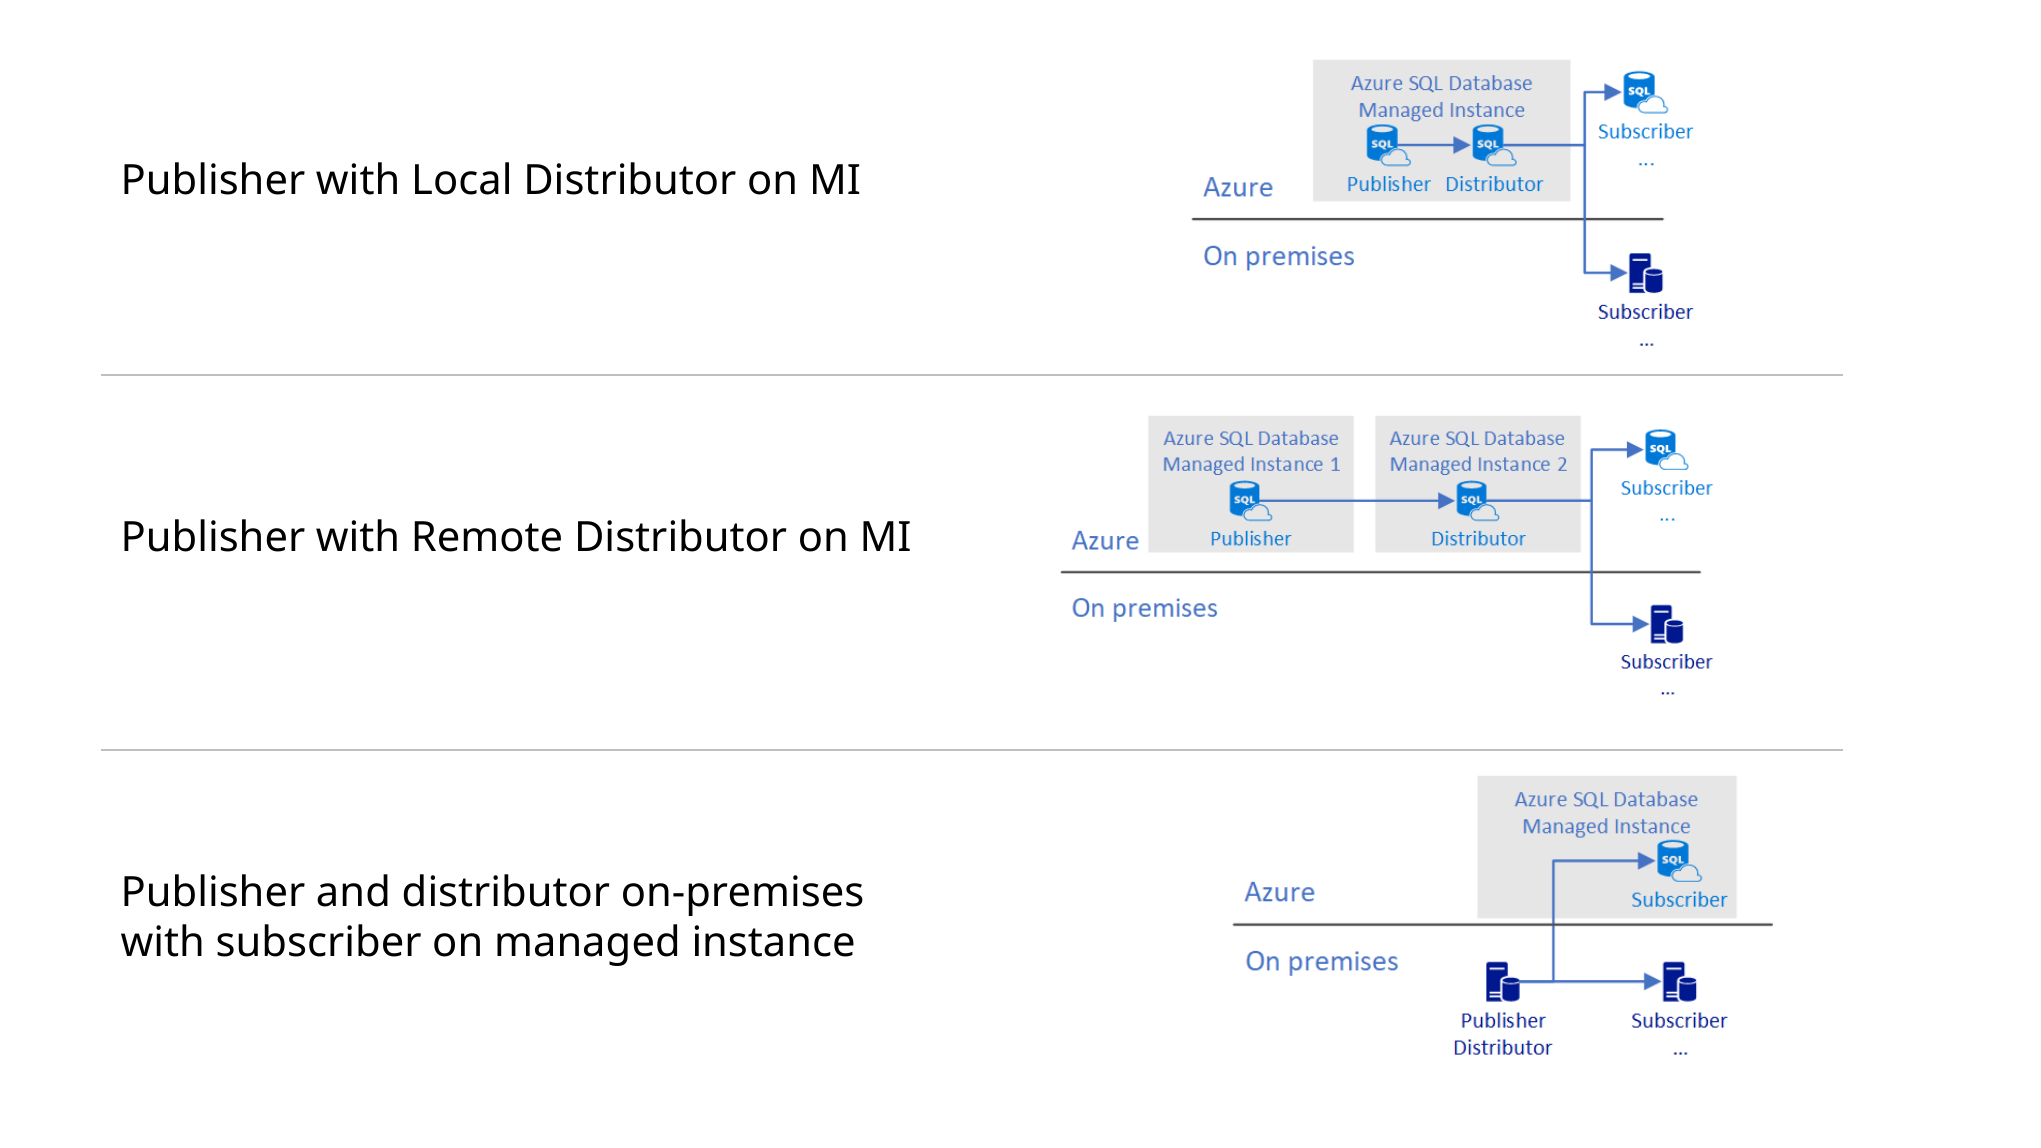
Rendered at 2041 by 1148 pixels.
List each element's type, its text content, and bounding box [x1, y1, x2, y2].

picture [1056, 415, 1725, 712]
picture [1186, 59, 1707, 364]
picture [1228, 774, 1774, 1073]
text_box Publisher with Remote Distributor on MI [90, 485, 970, 584]
text_box Publisher and distributor on-premises with subscriber on managed instance [90, 840, 931, 989]
text_box Publisher with Local Distributor on MI [90, 129, 1057, 228]
